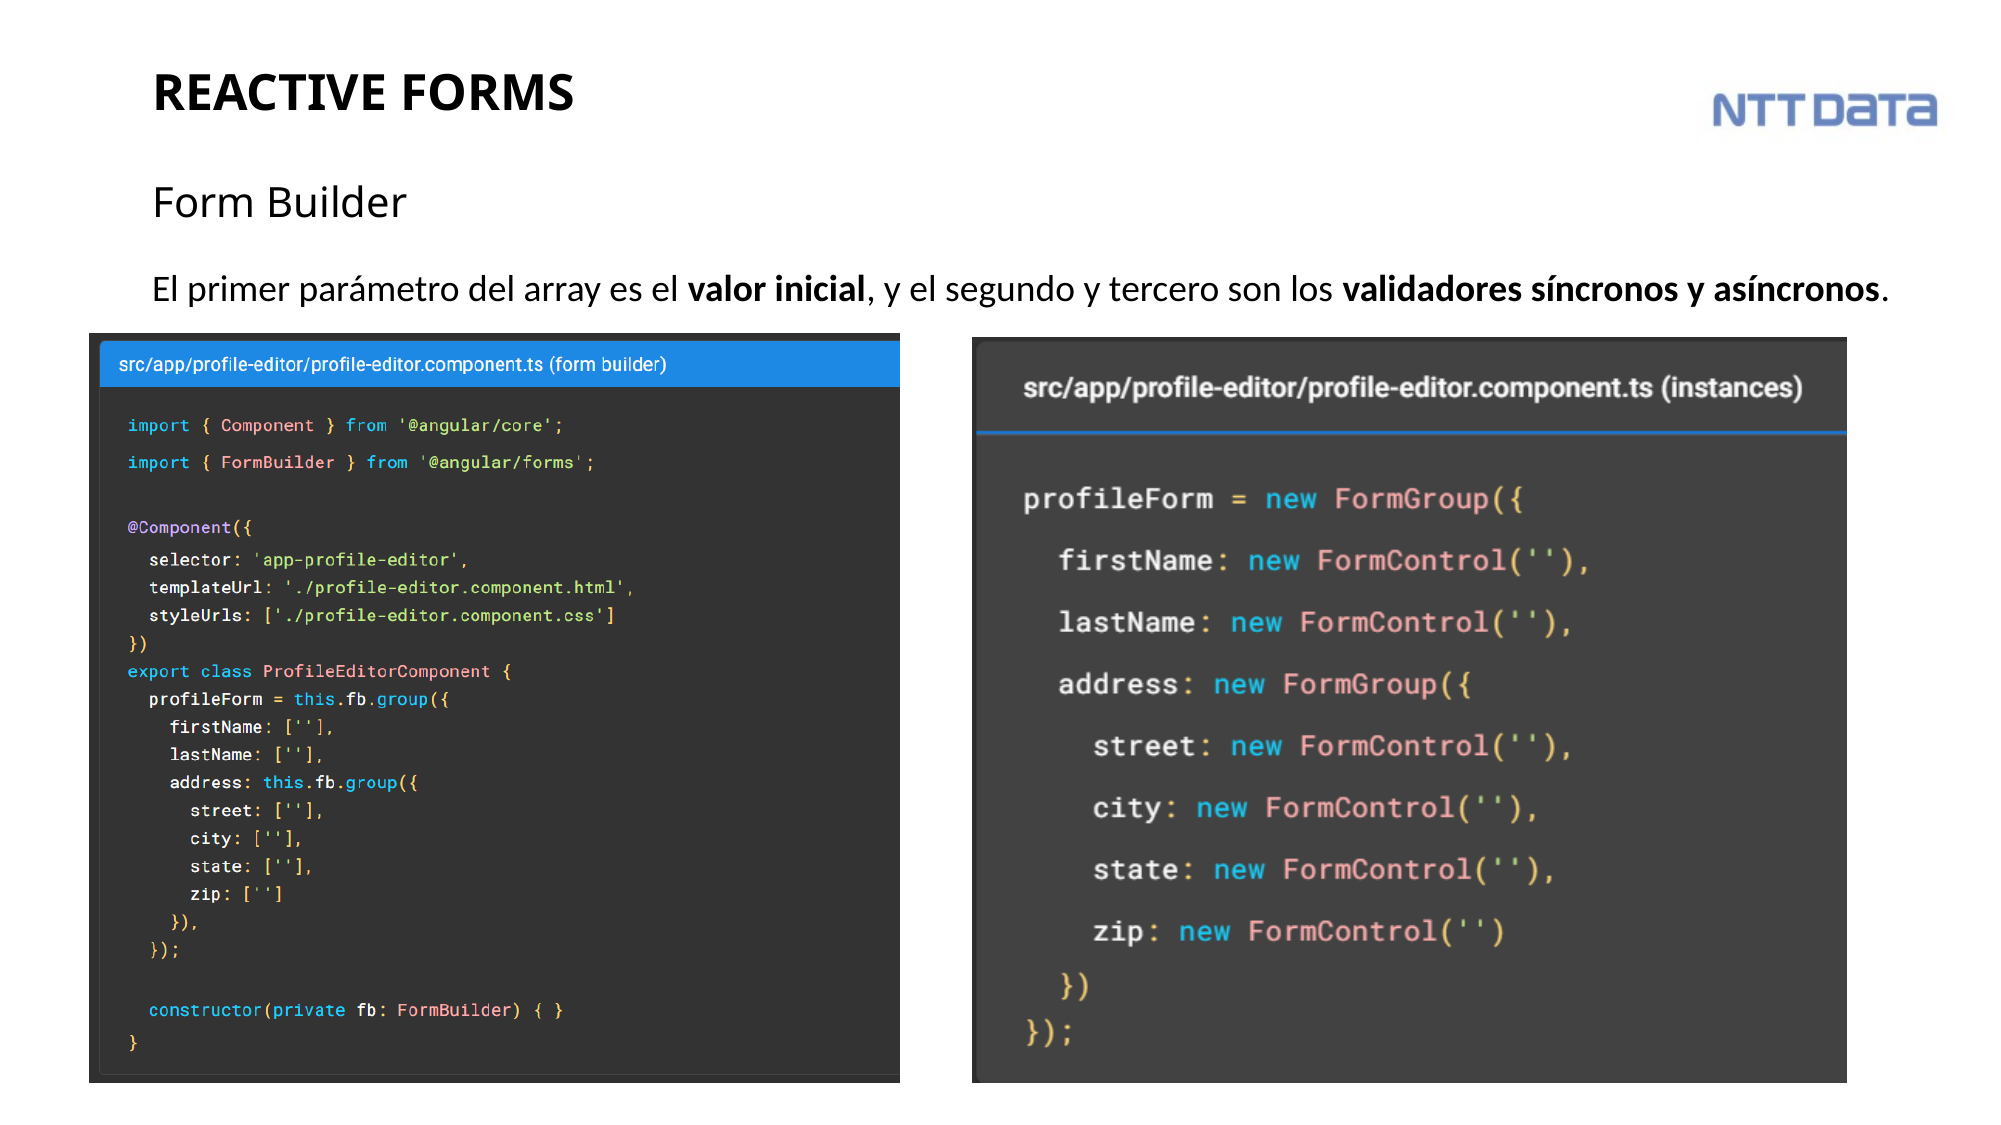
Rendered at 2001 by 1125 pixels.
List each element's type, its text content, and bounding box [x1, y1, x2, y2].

list Form Builder [137, 163, 1709, 244]
picture [972, 337, 1847, 1083]
picture [1695, 61, 1961, 164]
title REACTIVE FORMS [137, 59, 1709, 144]
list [89, 333, 900, 1083]
text_box El primer parámetro del array es el valor inicial, y el segundo y tercero son los validadores síncronos y asíncronos. [137, 256, 1923, 317]
